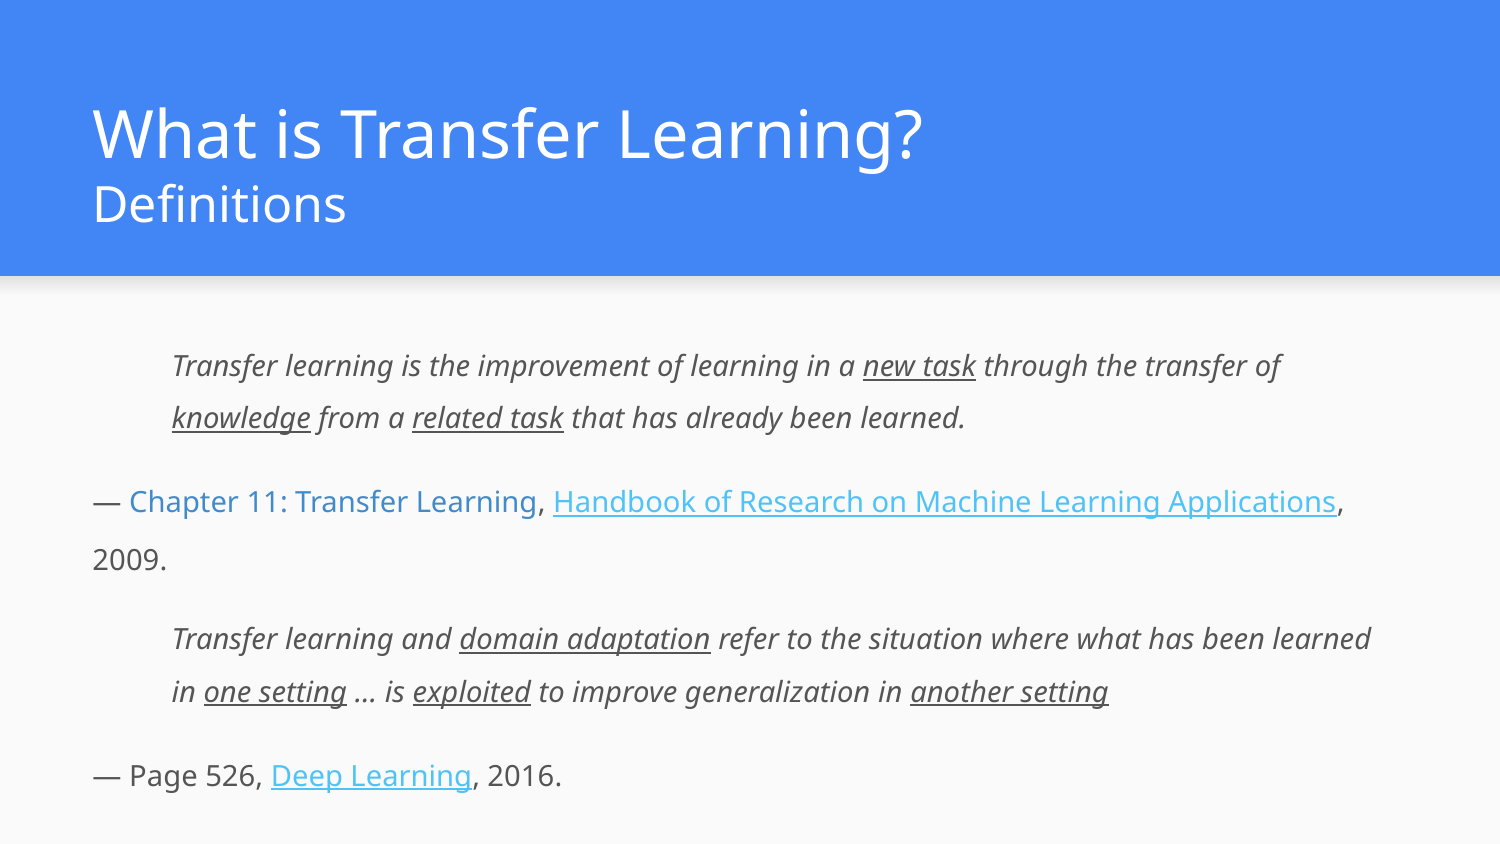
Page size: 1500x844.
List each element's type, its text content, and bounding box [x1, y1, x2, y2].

title What is Transfer Learning? Definitions [77, 121, 1427, 248]
list Transfer learning is the improvement of learning in a new task through the transfer of knowledge from a related task that has already been learned. — Chapter 11: Transfer Learning, Handbook of Research on Machine Learning Applications, 2009. Transfer learning and domain adaptation refer to the situation where what has been learned in one setting … is exploited to improve generalization in another setting — Page 526, Deep Learning, 2016. [77, 314, 1427, 760]
